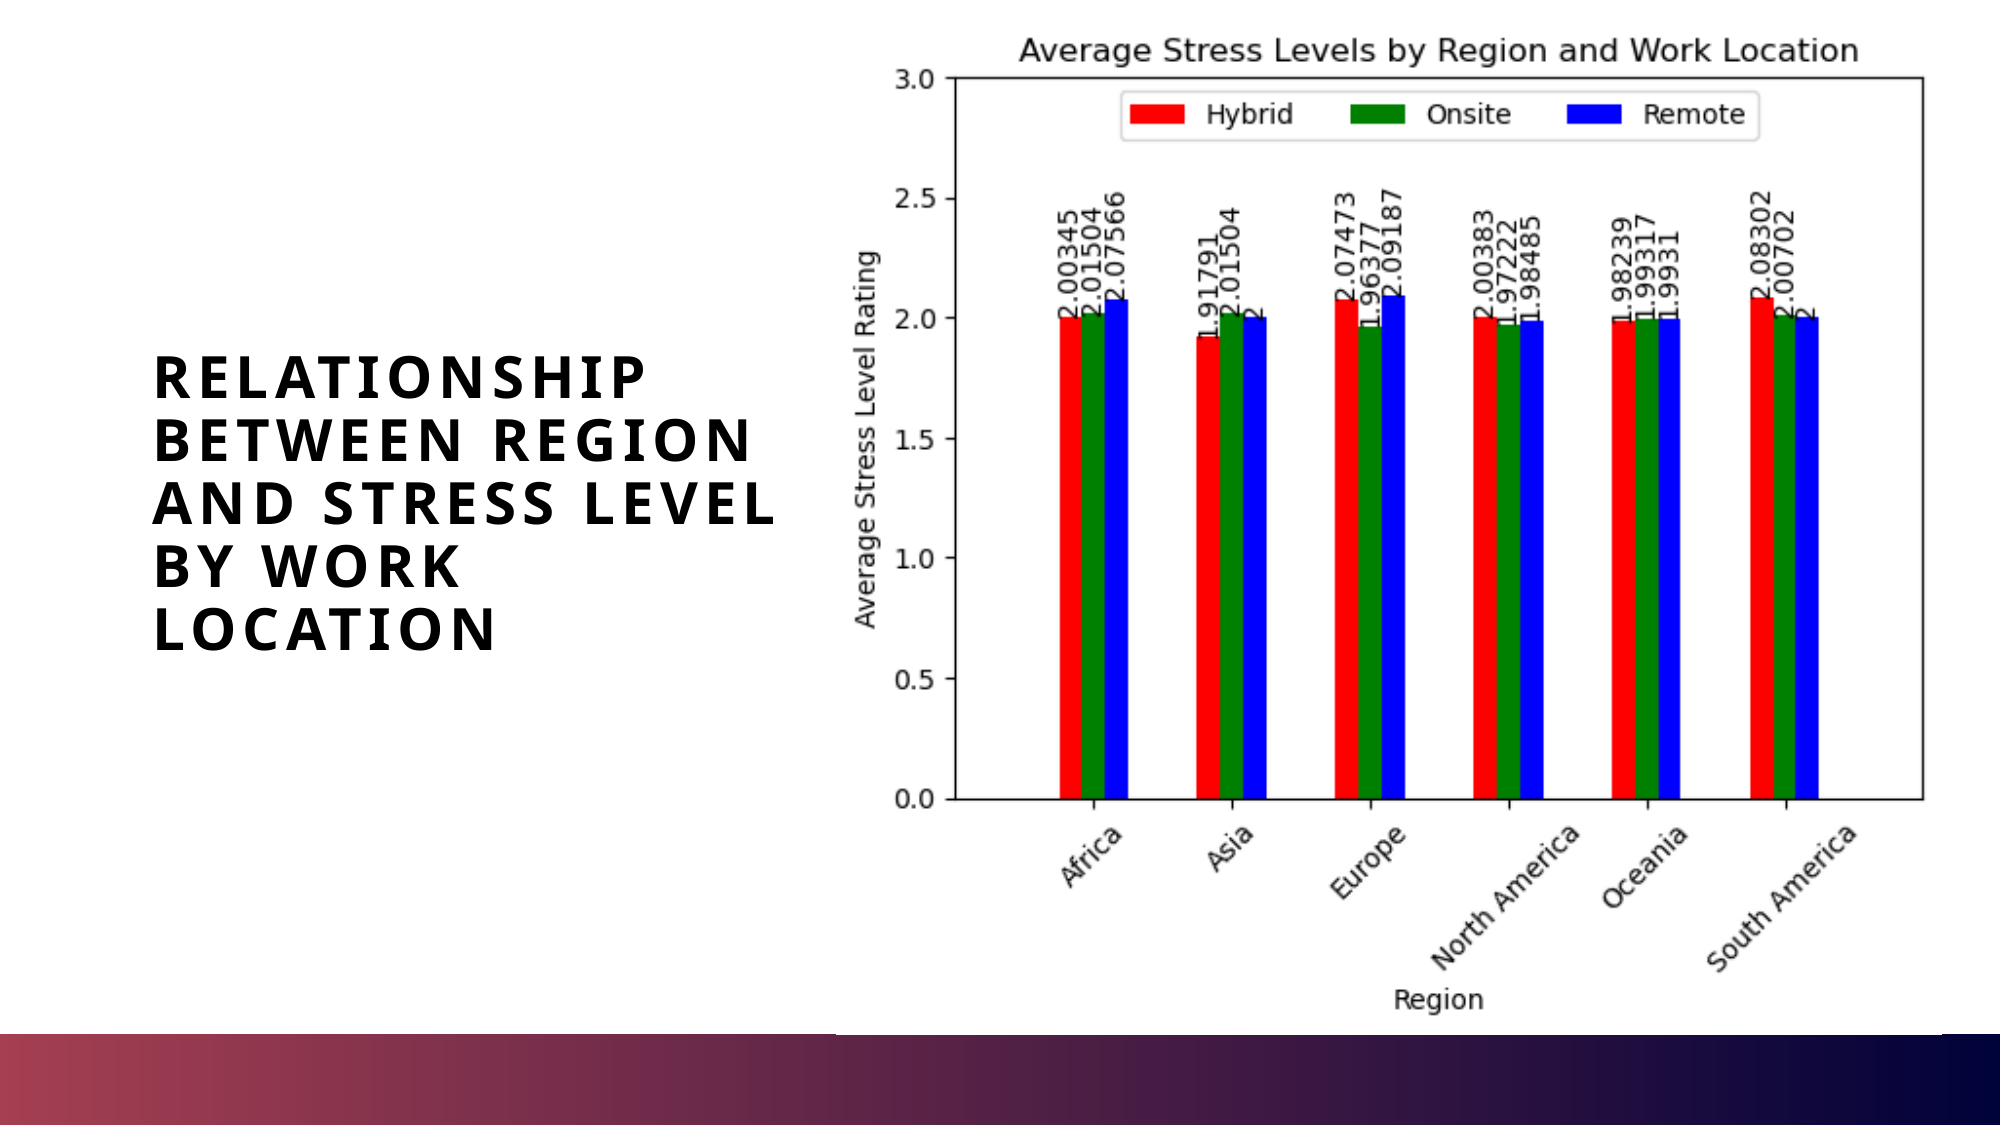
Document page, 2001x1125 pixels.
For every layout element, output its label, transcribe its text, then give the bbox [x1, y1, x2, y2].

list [836, 19, 1942, 1036]
title Relationship between region and stress level by work location [137, 90, 836, 922]
